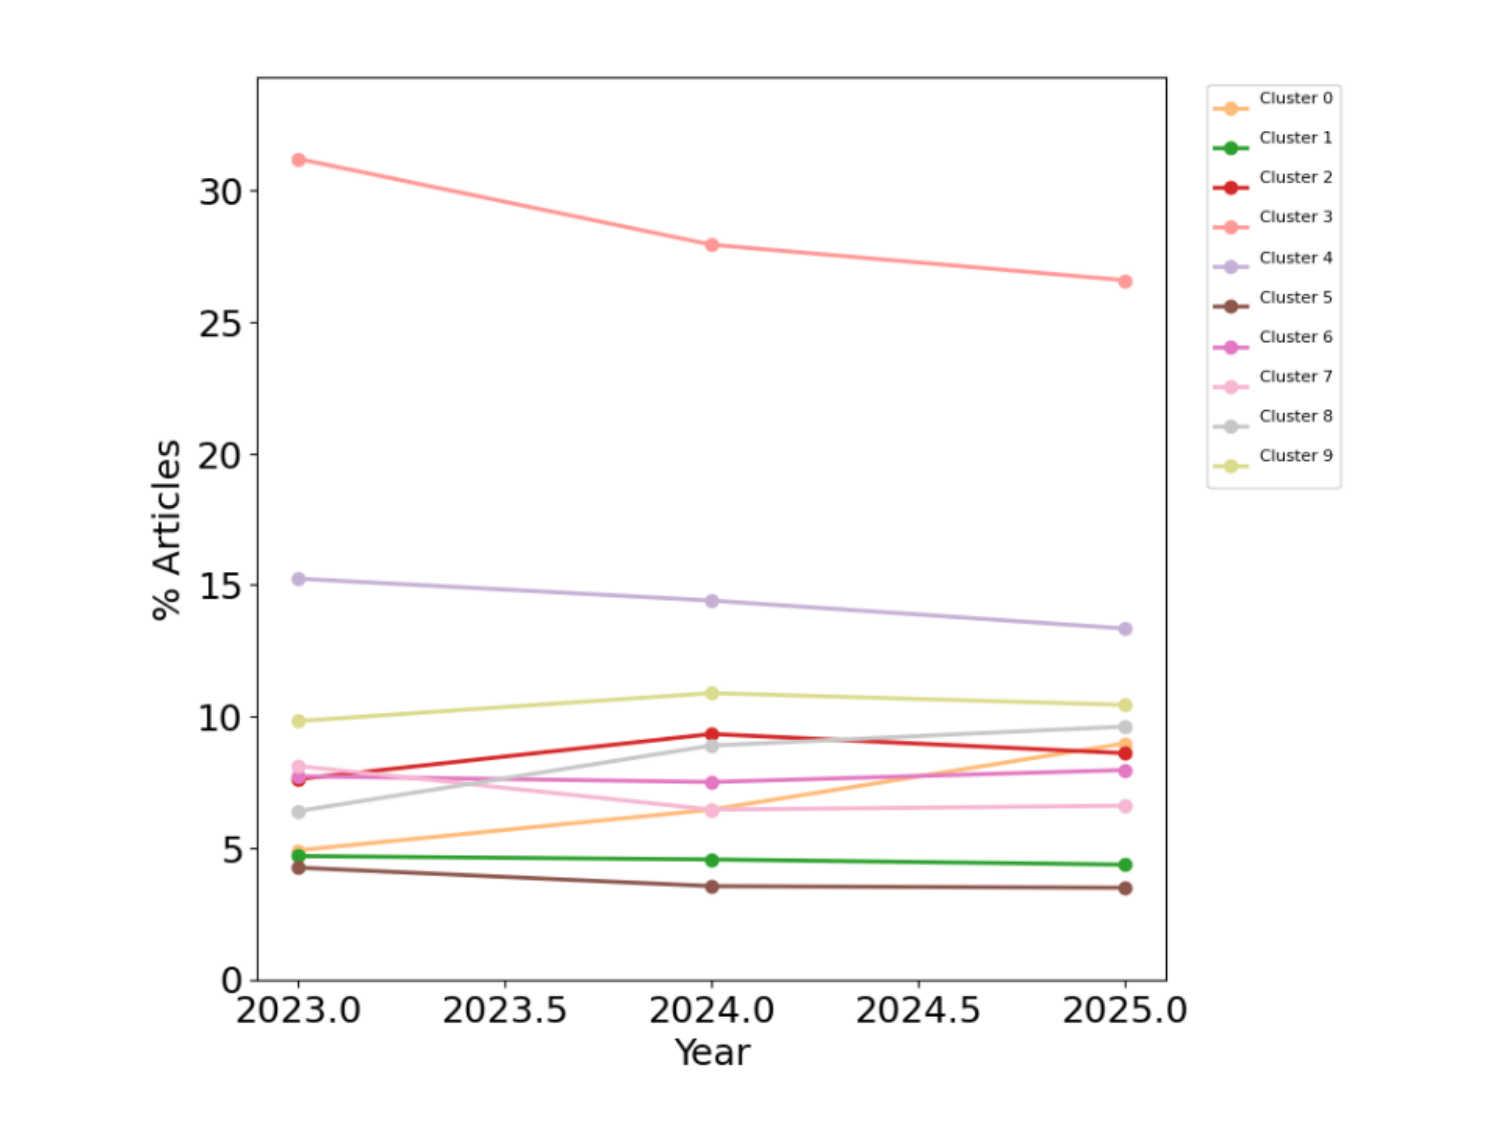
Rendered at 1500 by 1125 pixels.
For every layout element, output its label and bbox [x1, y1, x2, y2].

picture [129, 55, 1371, 1070]
